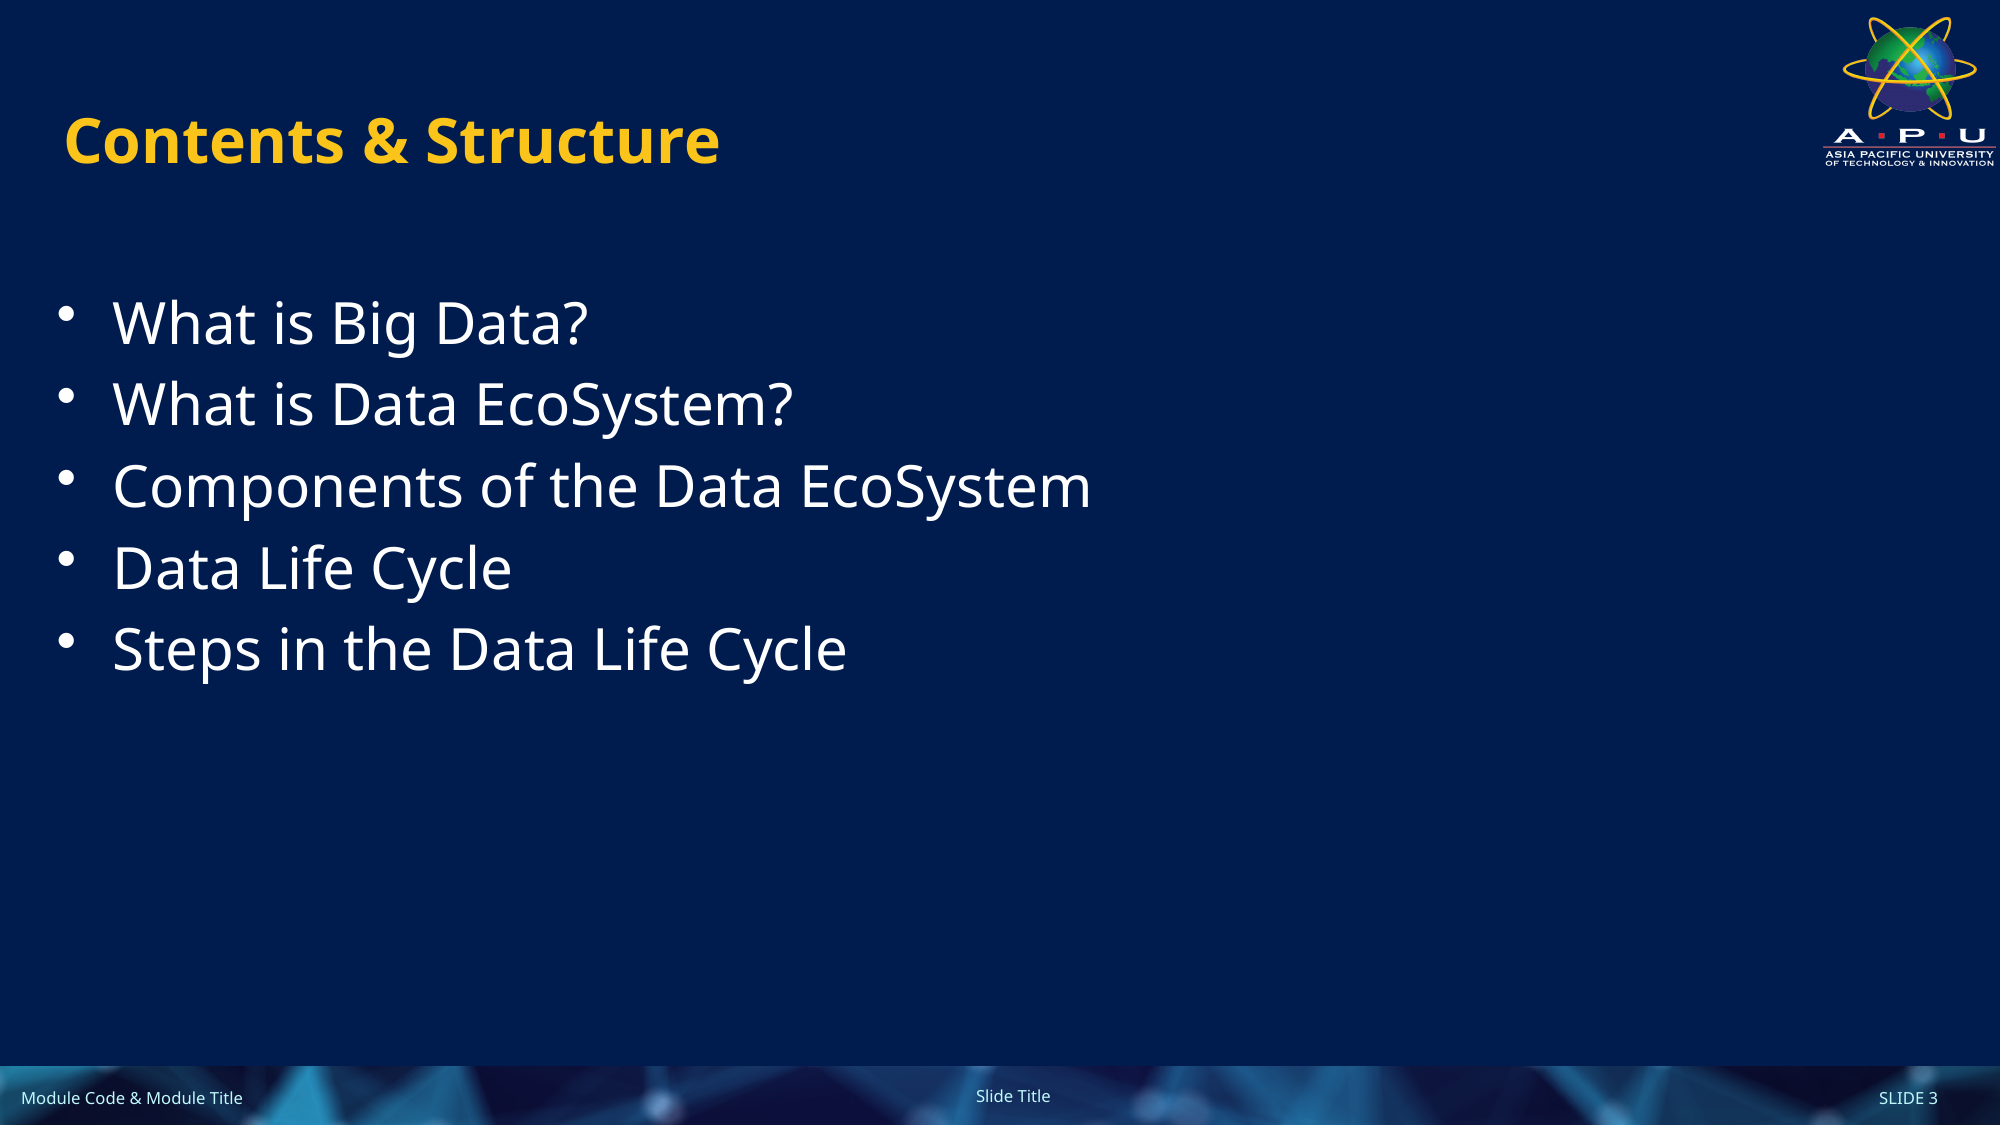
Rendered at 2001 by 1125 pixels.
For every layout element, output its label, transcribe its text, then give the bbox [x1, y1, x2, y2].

picture [0, 1066, 2000, 1125]
picture [1823, 4, 1996, 166]
list What is Big Data? What is Data EcoSystem? Components of the Data EcoSystem Data Life Cycle Steps in the Data Life Cycle [41, 278, 1927, 1021]
title Contents & Structure [48, 45, 1211, 233]
